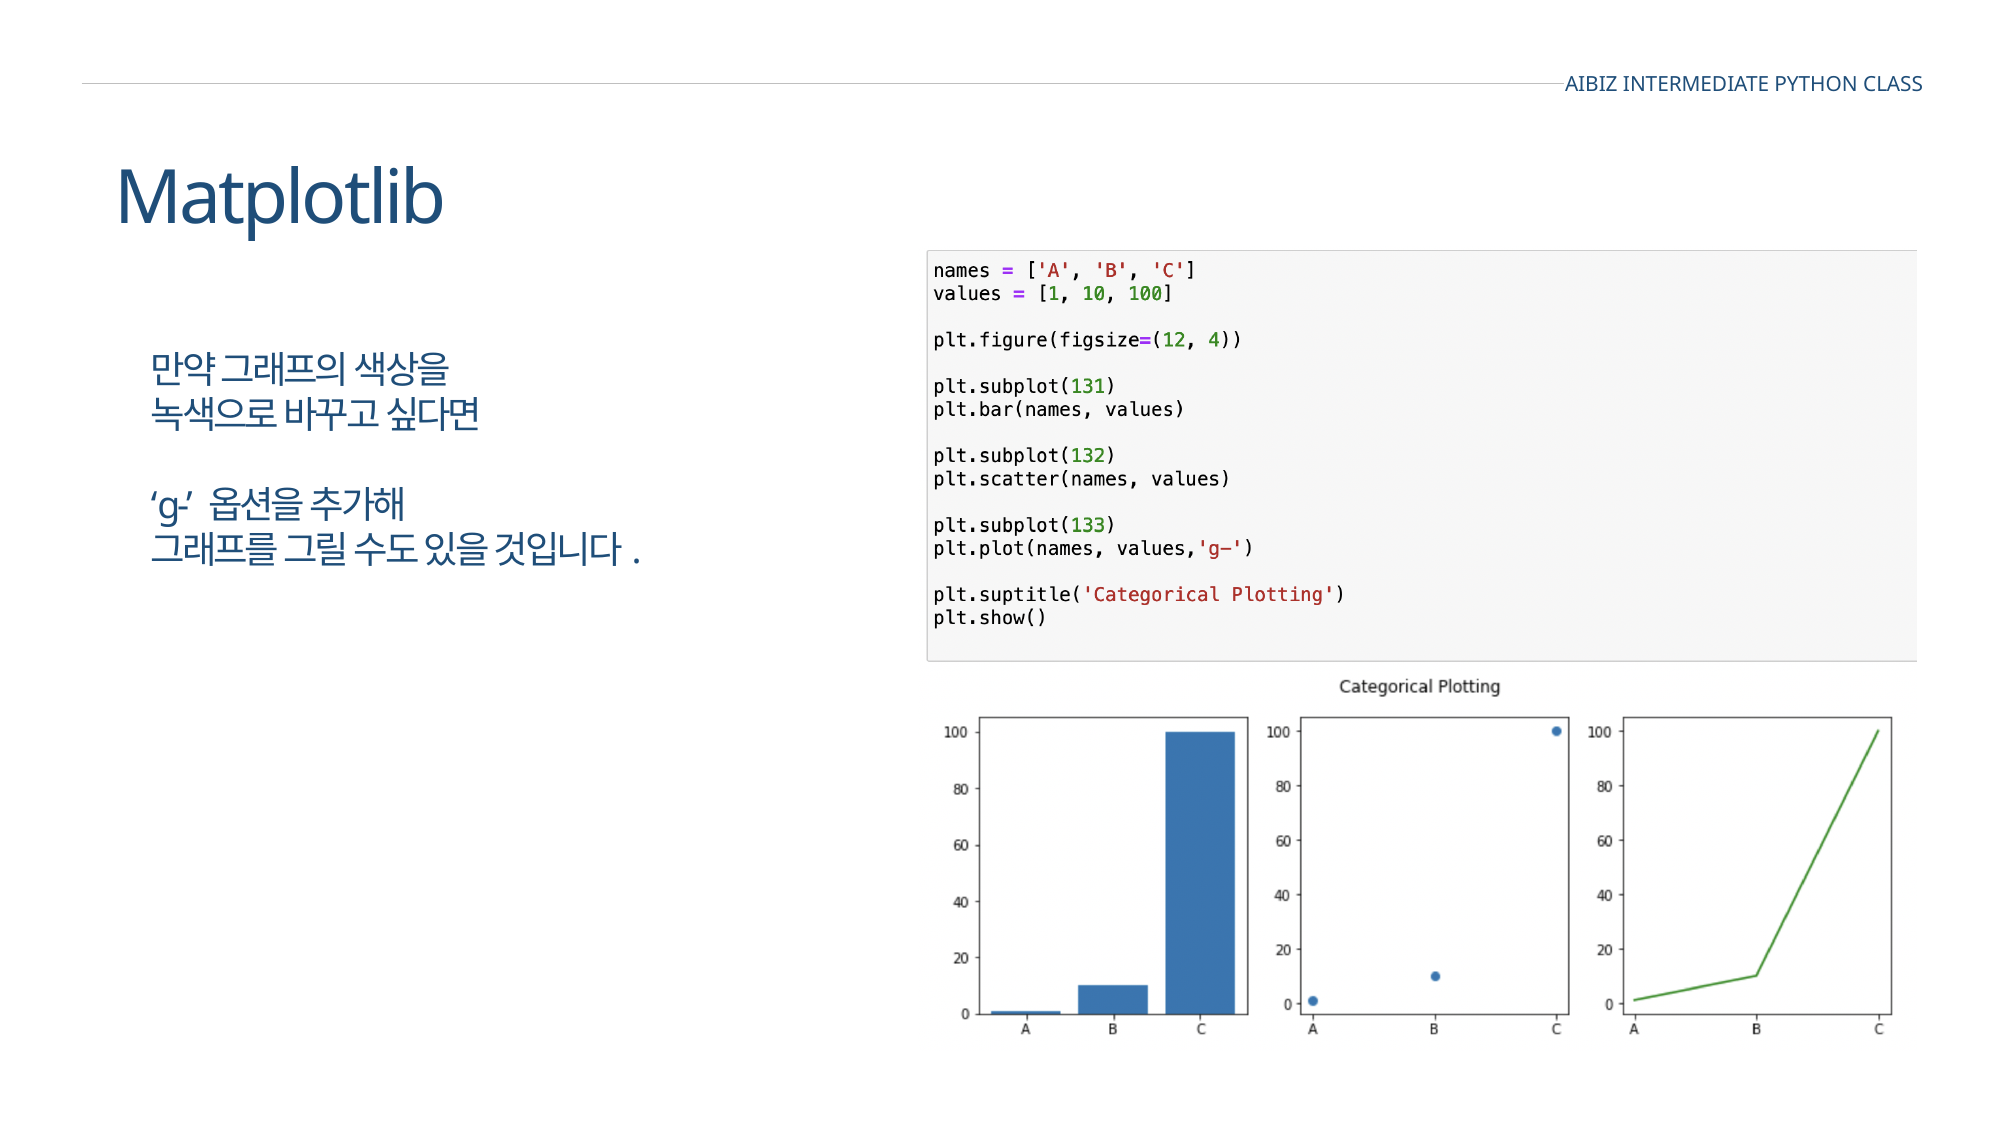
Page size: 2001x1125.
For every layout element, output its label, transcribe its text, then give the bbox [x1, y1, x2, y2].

text_box Matplotlib [100, 140, 462, 246]
picture [918, 246, 1917, 1052]
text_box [81, 63, 1939, 104]
text_box 만약 그래프의 색상을 녹색으로 바꾸고 싶다면 ‘g-’ 옵션을 추가해 그래프를 그릴 수도 있을 것입니다. [136, 338, 918, 579]
